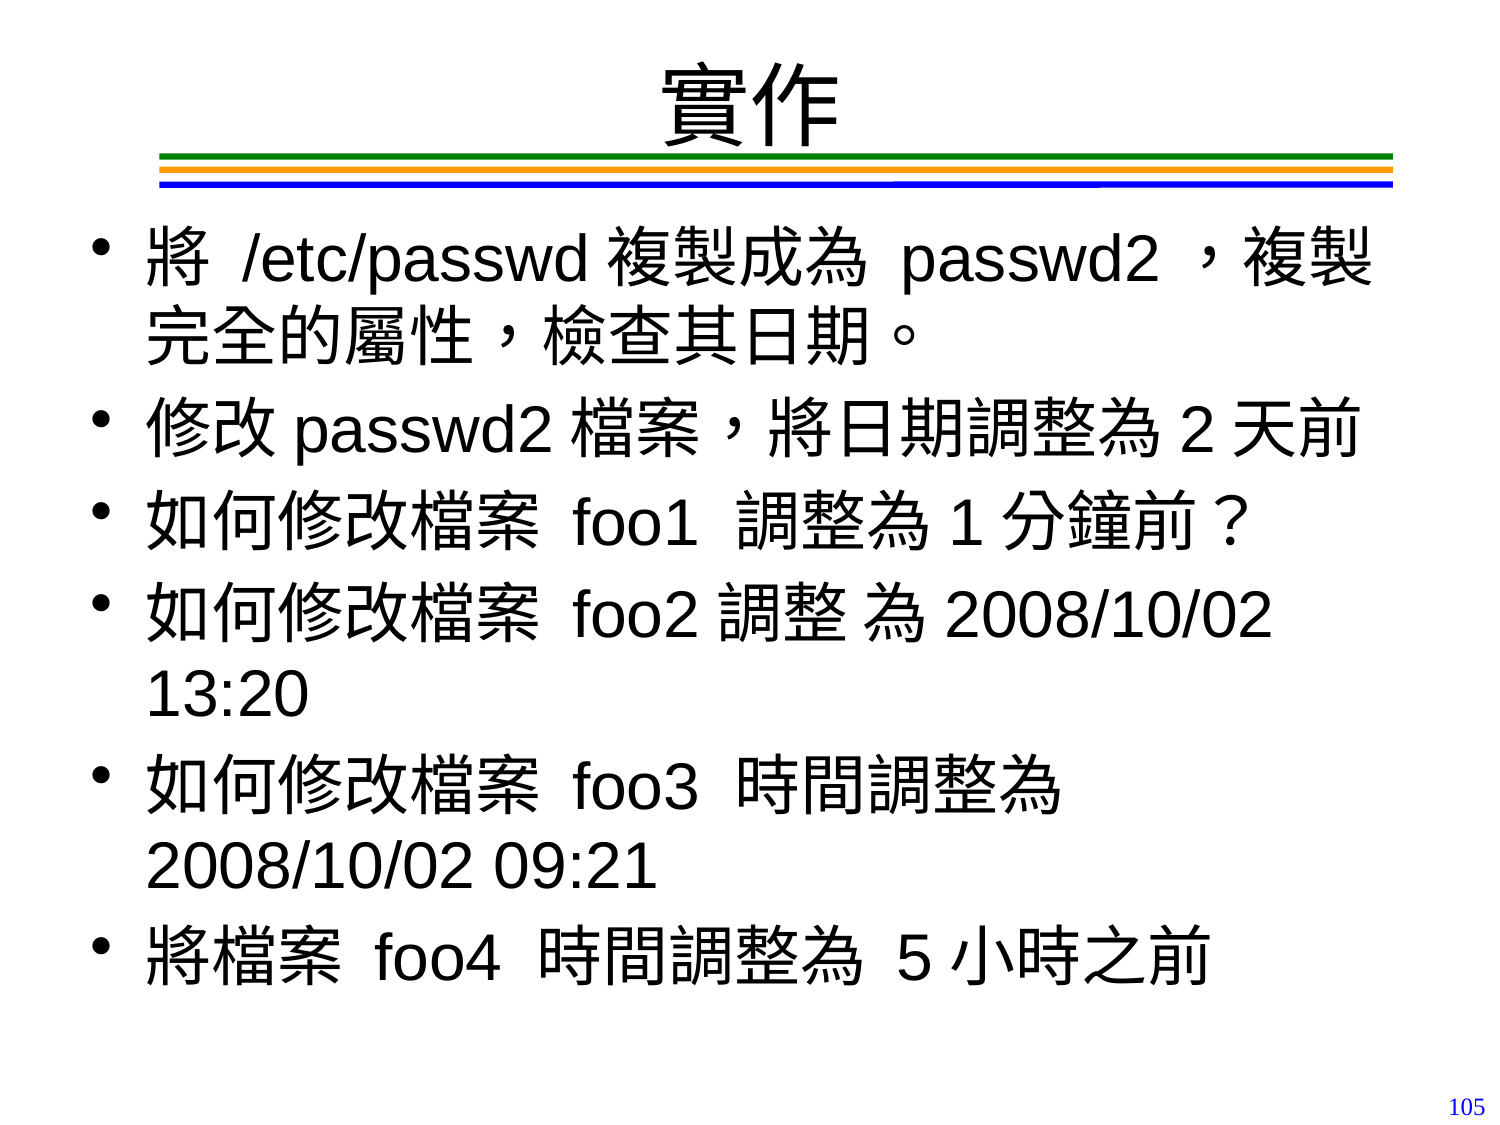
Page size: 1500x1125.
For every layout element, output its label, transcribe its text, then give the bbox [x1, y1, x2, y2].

slide_number 105 [1150, 1082, 1500, 1119]
title 實作 [75, 45, 1425, 161]
list 將 /etc/passwd複製成為 passwd2，複製完全的屬性，檢查其日期。 修改passwd2檔案，將日期調整為2天前 如何修改檔案 foo1 調整為1分鐘前？ 如何修改檔案 foo2調整 為2008/10/02 13:20 如何修改檔案 foo3 時間調整為 2008/10/02 09:21 將檔案 foo4 時間調整為 5小時之前 [75, 207, 1425, 1005]
